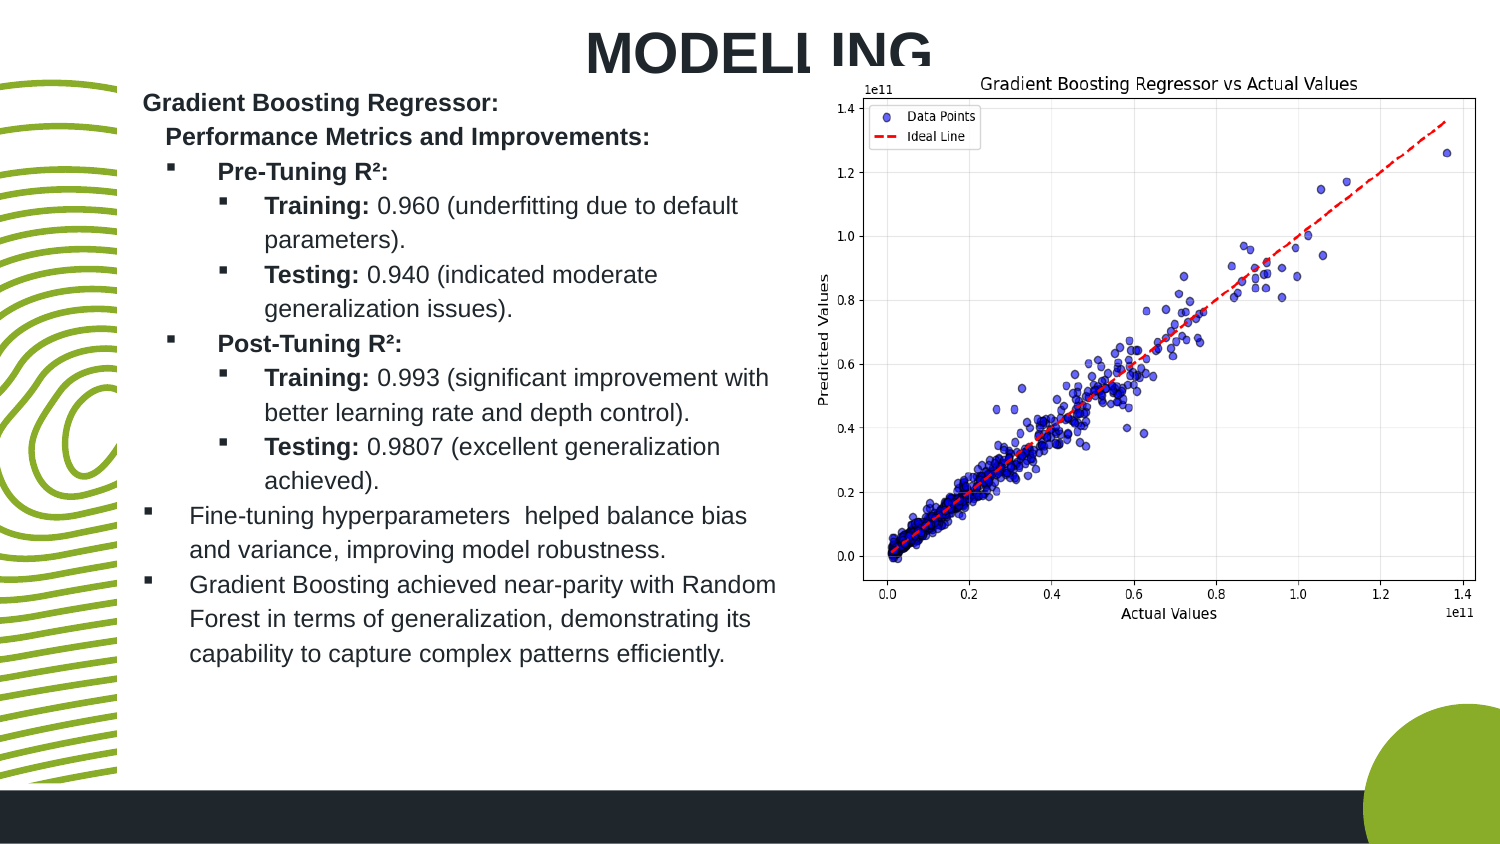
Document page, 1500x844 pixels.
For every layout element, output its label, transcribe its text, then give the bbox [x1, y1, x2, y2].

picture [809, 66, 1484, 631]
subtitle Gradient Boosting Regressor: Performance Metrics and Improvements: Pre-Tuning R²: Training: 0.960 (underfitting due to default parameters). Testing: 0.940 (indicated moderate generalization issues). Post-Tuning R²: Training: 0.993 (significant improvement with better learning rate and depth control). Testing: 0.9807 (excellent generalization achieved). Fine-tuning hyperparameters helped balance bias and variance, improving model robustness. Gradient Boosting achieved near-parity with Random Forest in terms of generalization, demonstrating its capability to capture complex patterns efficiently. [127, 66, 811, 732]
title Modelling [127, 0, 1392, 66]
